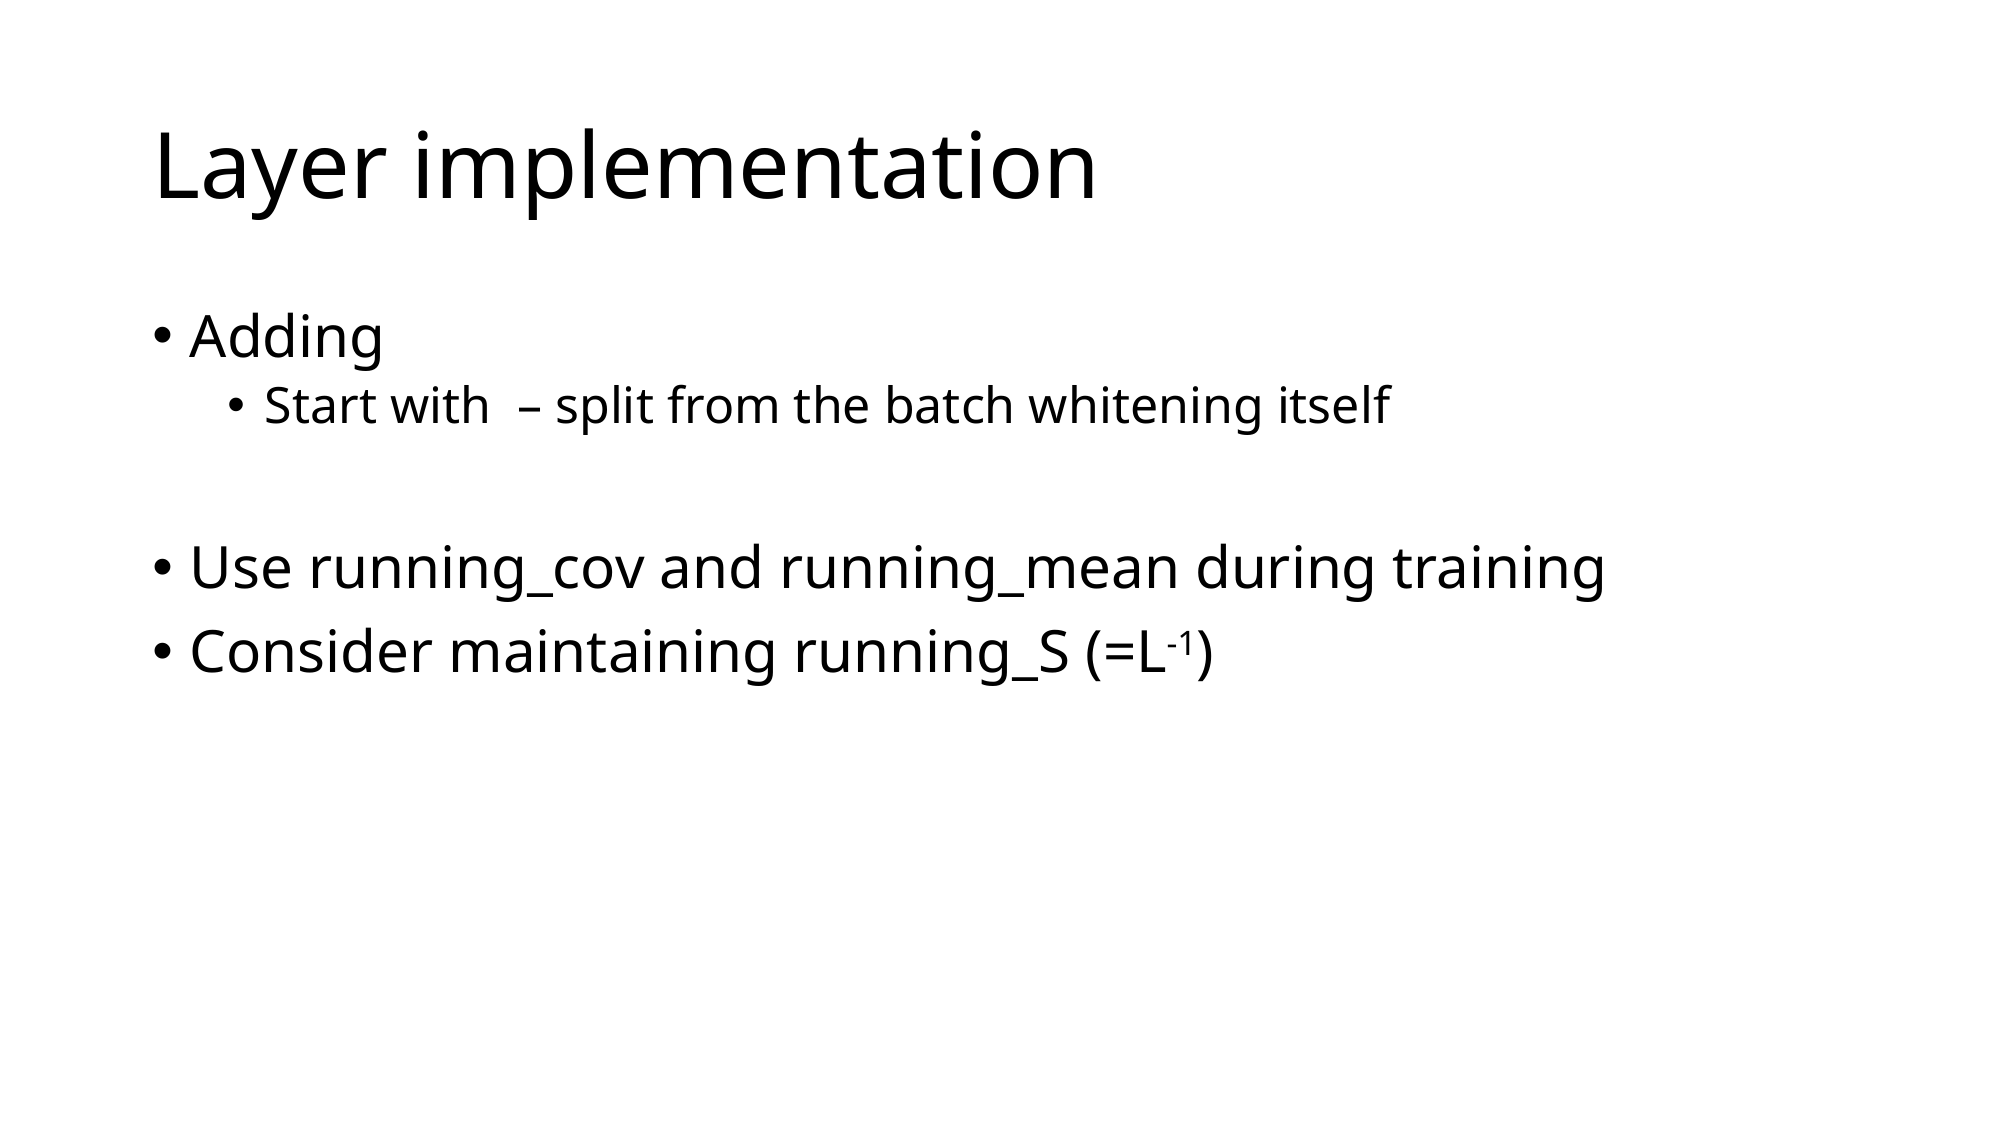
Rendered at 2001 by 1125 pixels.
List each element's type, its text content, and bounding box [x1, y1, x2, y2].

title Layer implementation [137, 59, 1863, 278]
